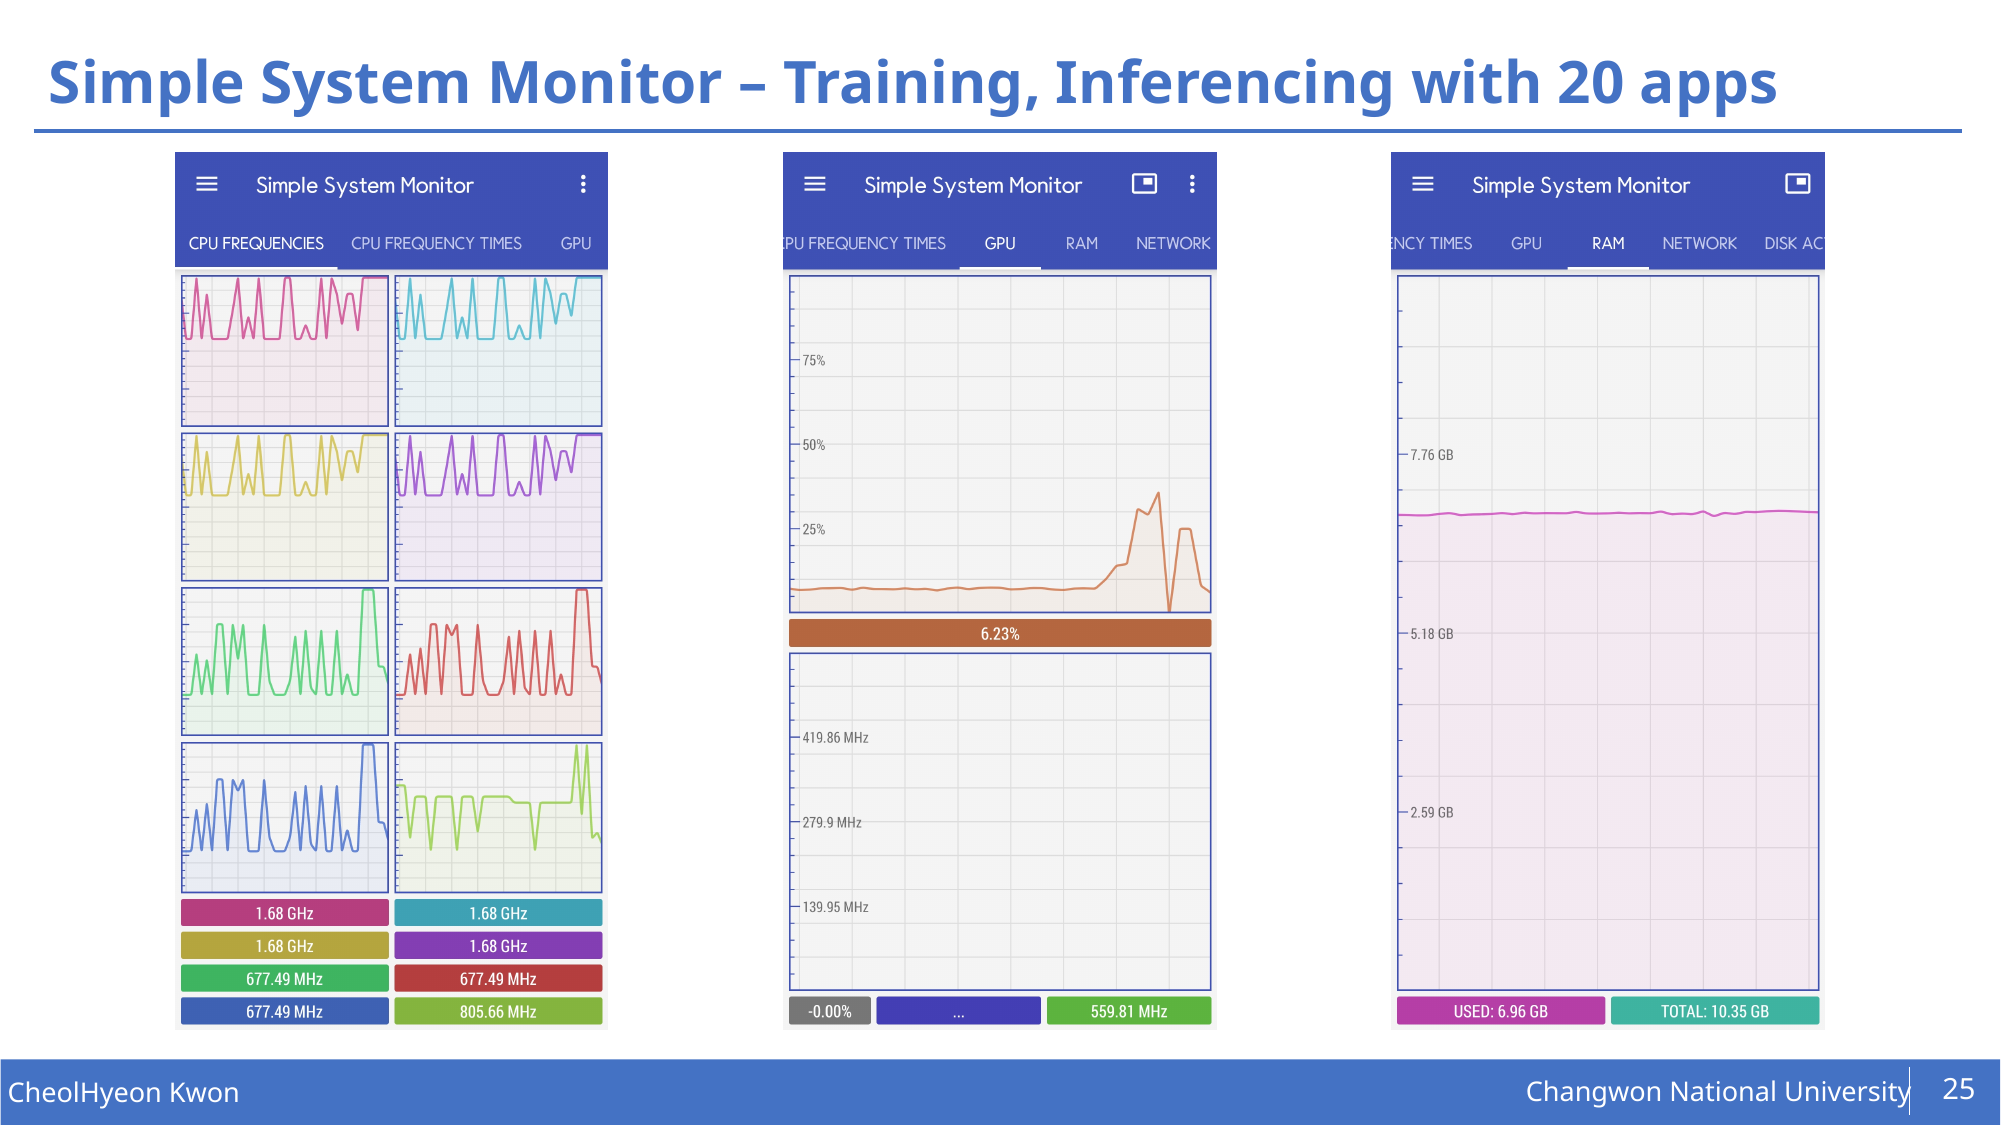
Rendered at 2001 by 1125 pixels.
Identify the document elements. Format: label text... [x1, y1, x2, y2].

picture [175, 151, 608, 1030]
slide_number 25 [1922, 1060, 1996, 1121]
picture [1391, 151, 1825, 1030]
title Simple System Monitor – Training, Inferencing with 20 apps [33, 27, 1963, 143]
picture [783, 151, 1217, 1030]
